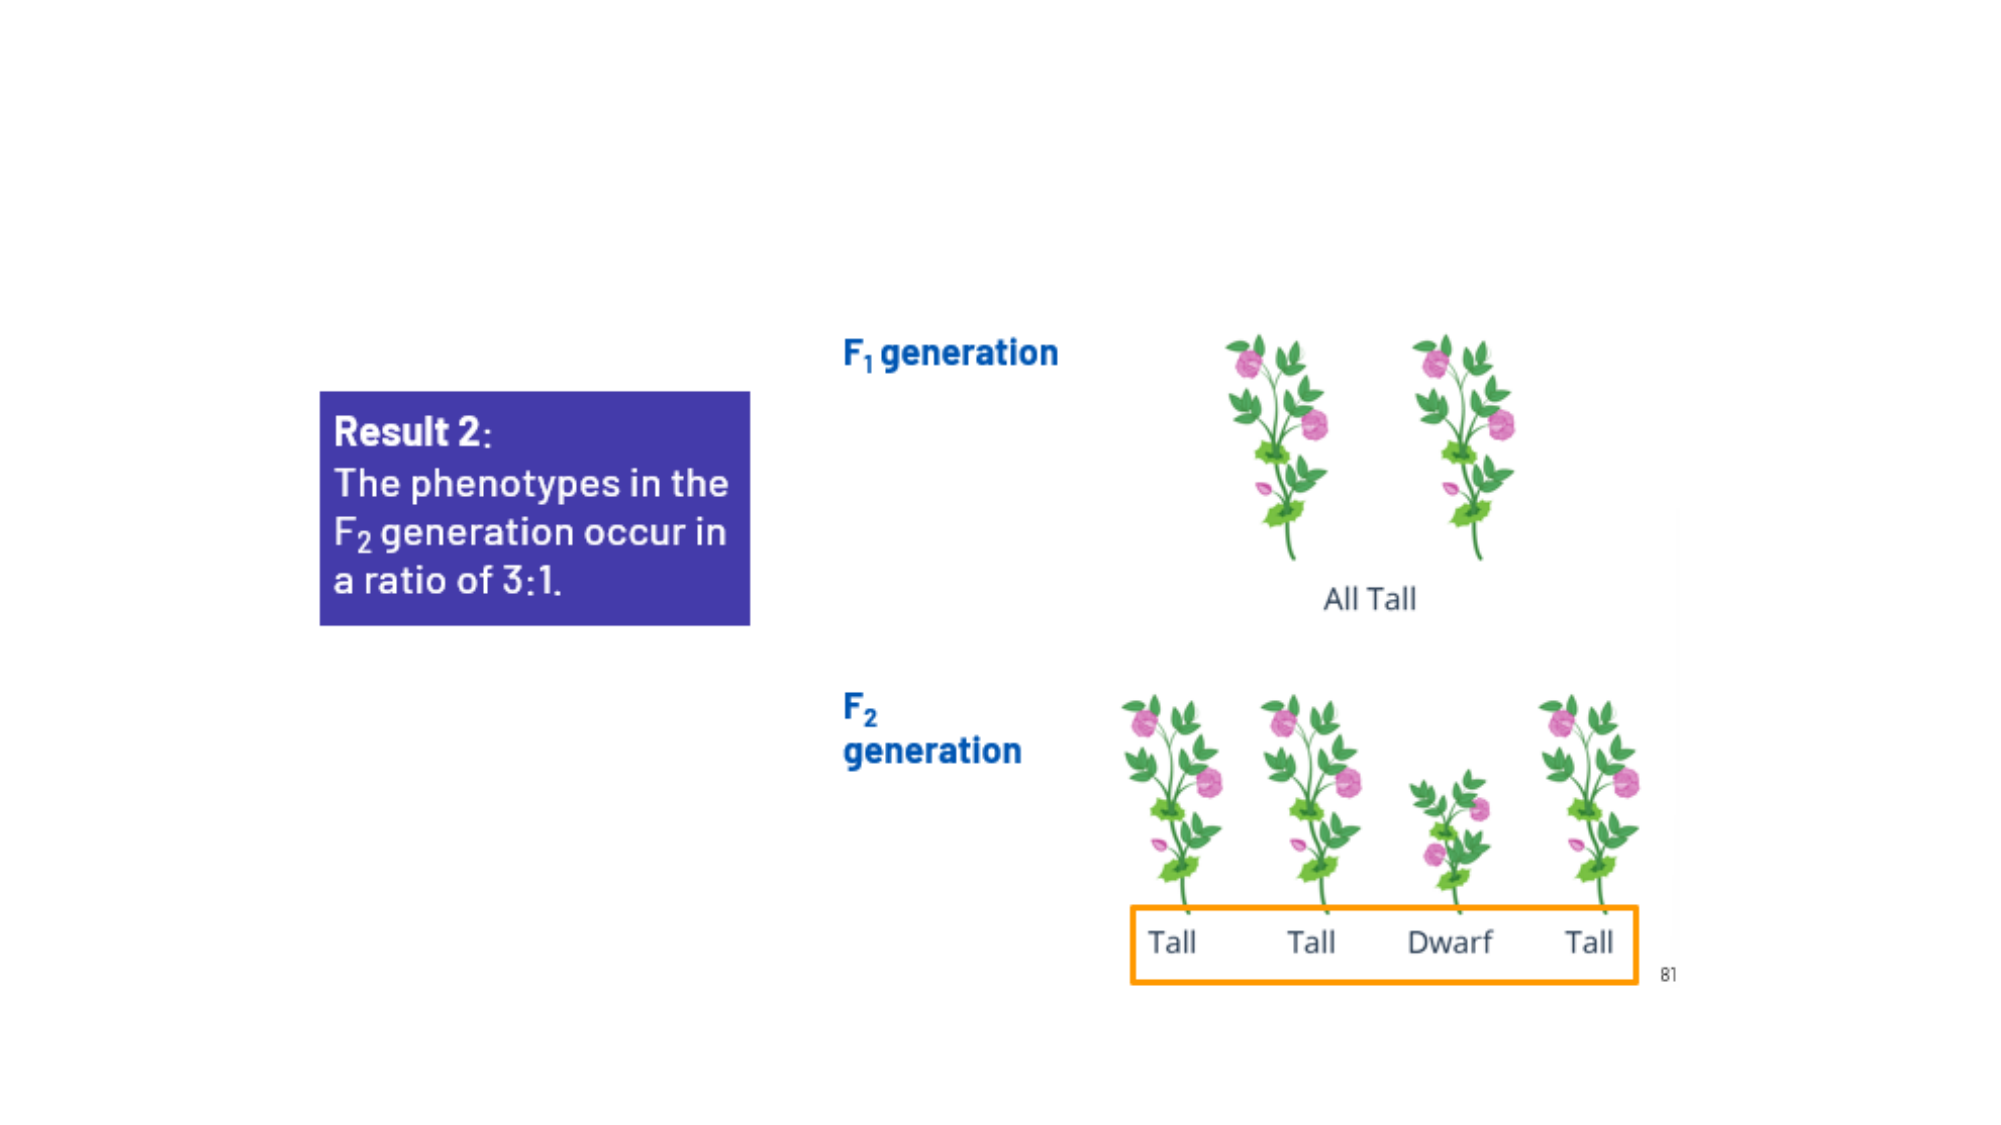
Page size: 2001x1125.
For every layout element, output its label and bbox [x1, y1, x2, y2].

list [283, 306, 1681, 989]
